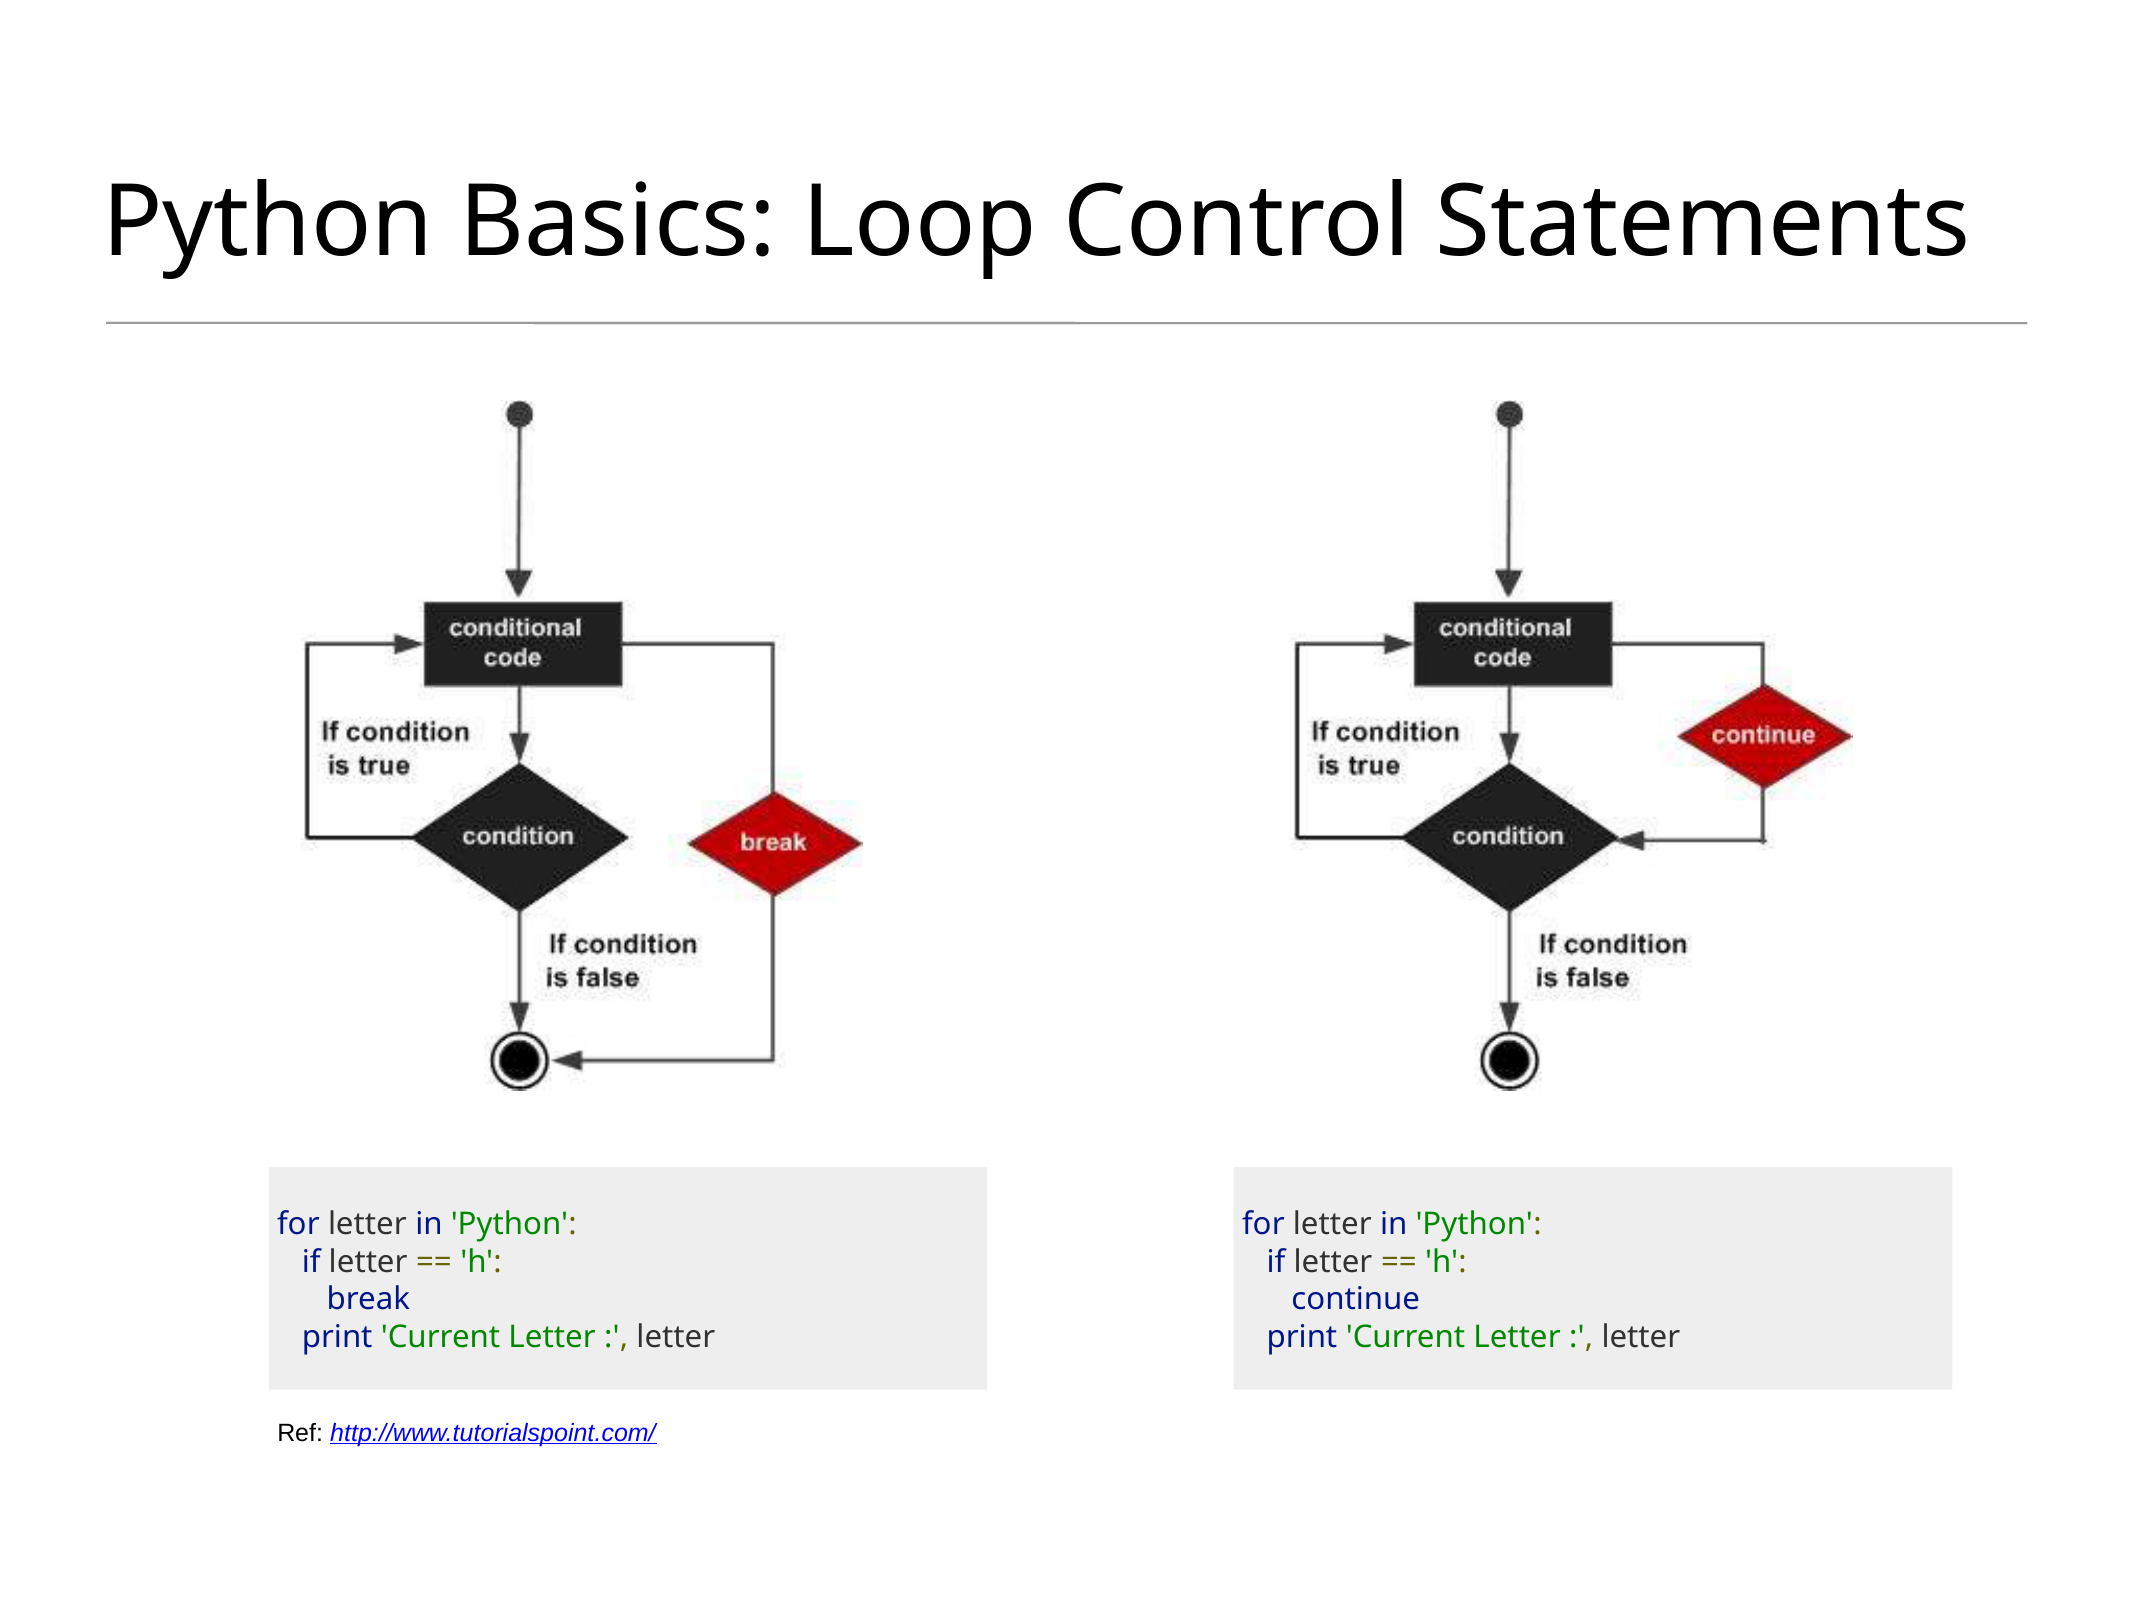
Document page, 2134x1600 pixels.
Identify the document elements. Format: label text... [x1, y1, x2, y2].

text_box for letter in 'Python': if letter == 'h': break print 'Current Letter :', letter [268, 1167, 988, 1390]
picture [268, 400, 863, 1091]
picture [1258, 400, 1853, 1091]
title Python Basics: Loop Control Statements [93, 0, 2041, 284]
text_box for letter in 'Python': if letter == 'h': continue print 'Current Letter :', letter [1233, 1167, 1953, 1390]
text_box Ref: http://www.tutorialspoint.com/ [268, 1407, 666, 1455]
